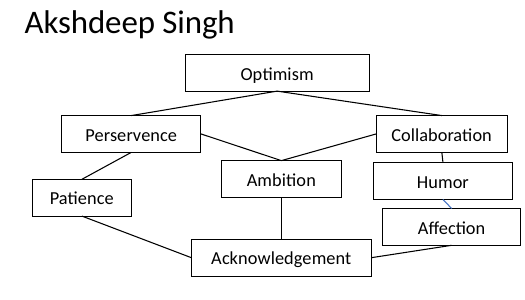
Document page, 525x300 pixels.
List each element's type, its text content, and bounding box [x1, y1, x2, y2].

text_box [282, 134, 377, 161]
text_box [442, 200, 452, 209]
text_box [32, 54, 513, 277]
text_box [371, 245, 452, 258]
text_box Affection [513, 208, 521, 246]
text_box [81, 216, 192, 259]
title Akshdeep Singh [9, 8, 514, 39]
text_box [200, 134, 282, 161]
